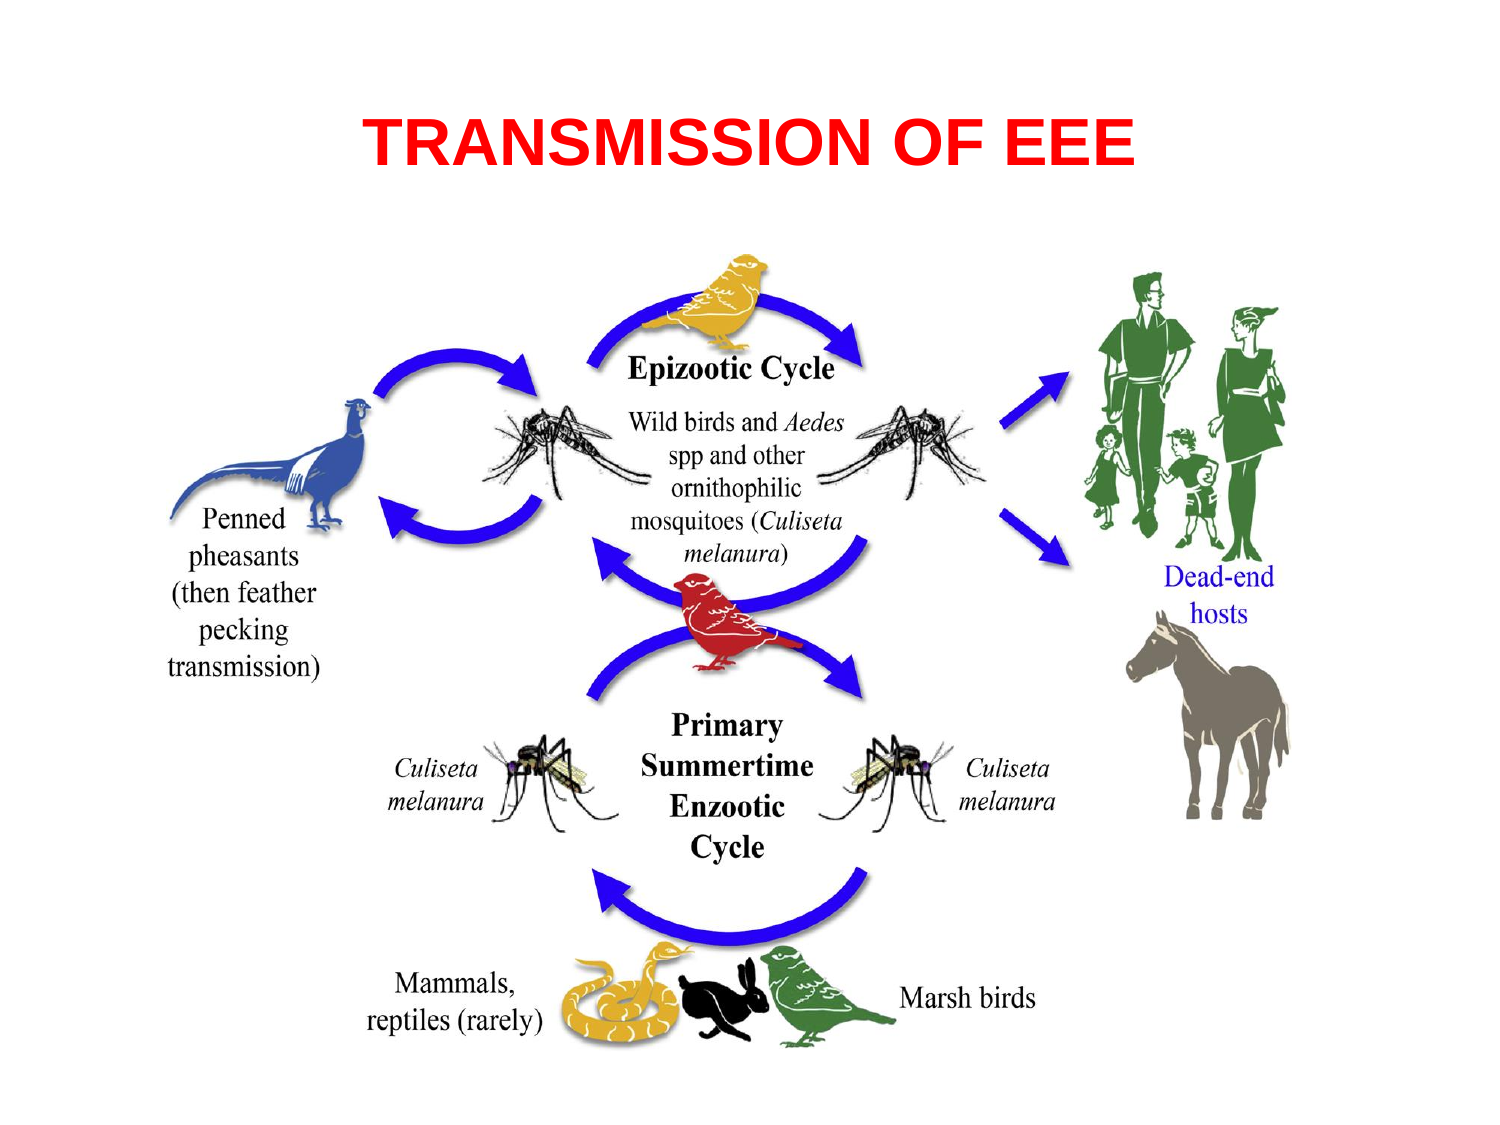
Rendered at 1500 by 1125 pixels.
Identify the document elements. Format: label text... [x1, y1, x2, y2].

title TRANSMISSION OF EEE [75, 45, 1425, 233]
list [166, 254, 1292, 1052]
